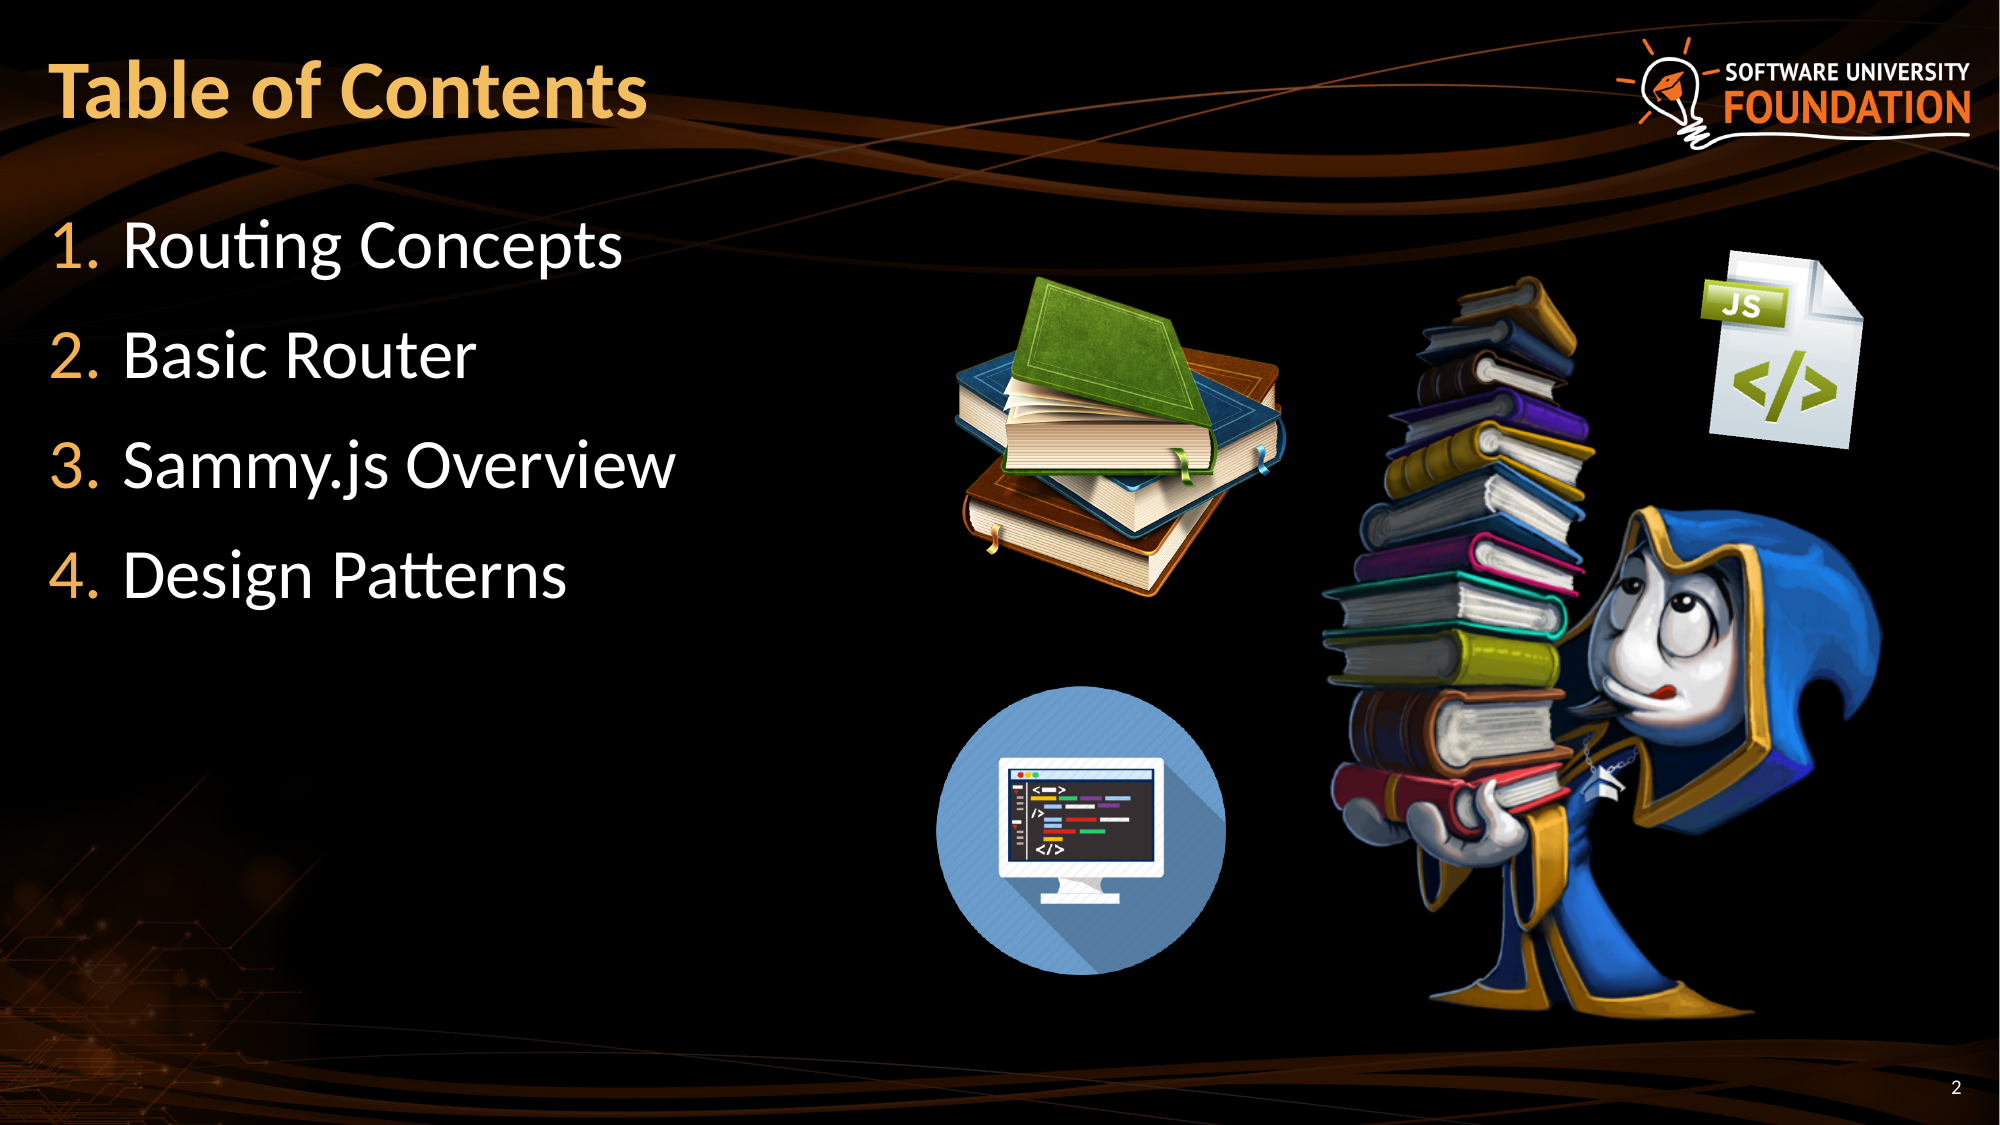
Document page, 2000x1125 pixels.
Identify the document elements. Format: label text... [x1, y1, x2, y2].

picture [0, 0, 2000, 1125]
text_box Routing Concepts Basic Router Sammy.js Overview Design Patterns [31, 195, 912, 1103]
text_box 1 [1897, 1070, 1968, 1103]
text_box Table of Contents [30, 6, 1602, 189]
